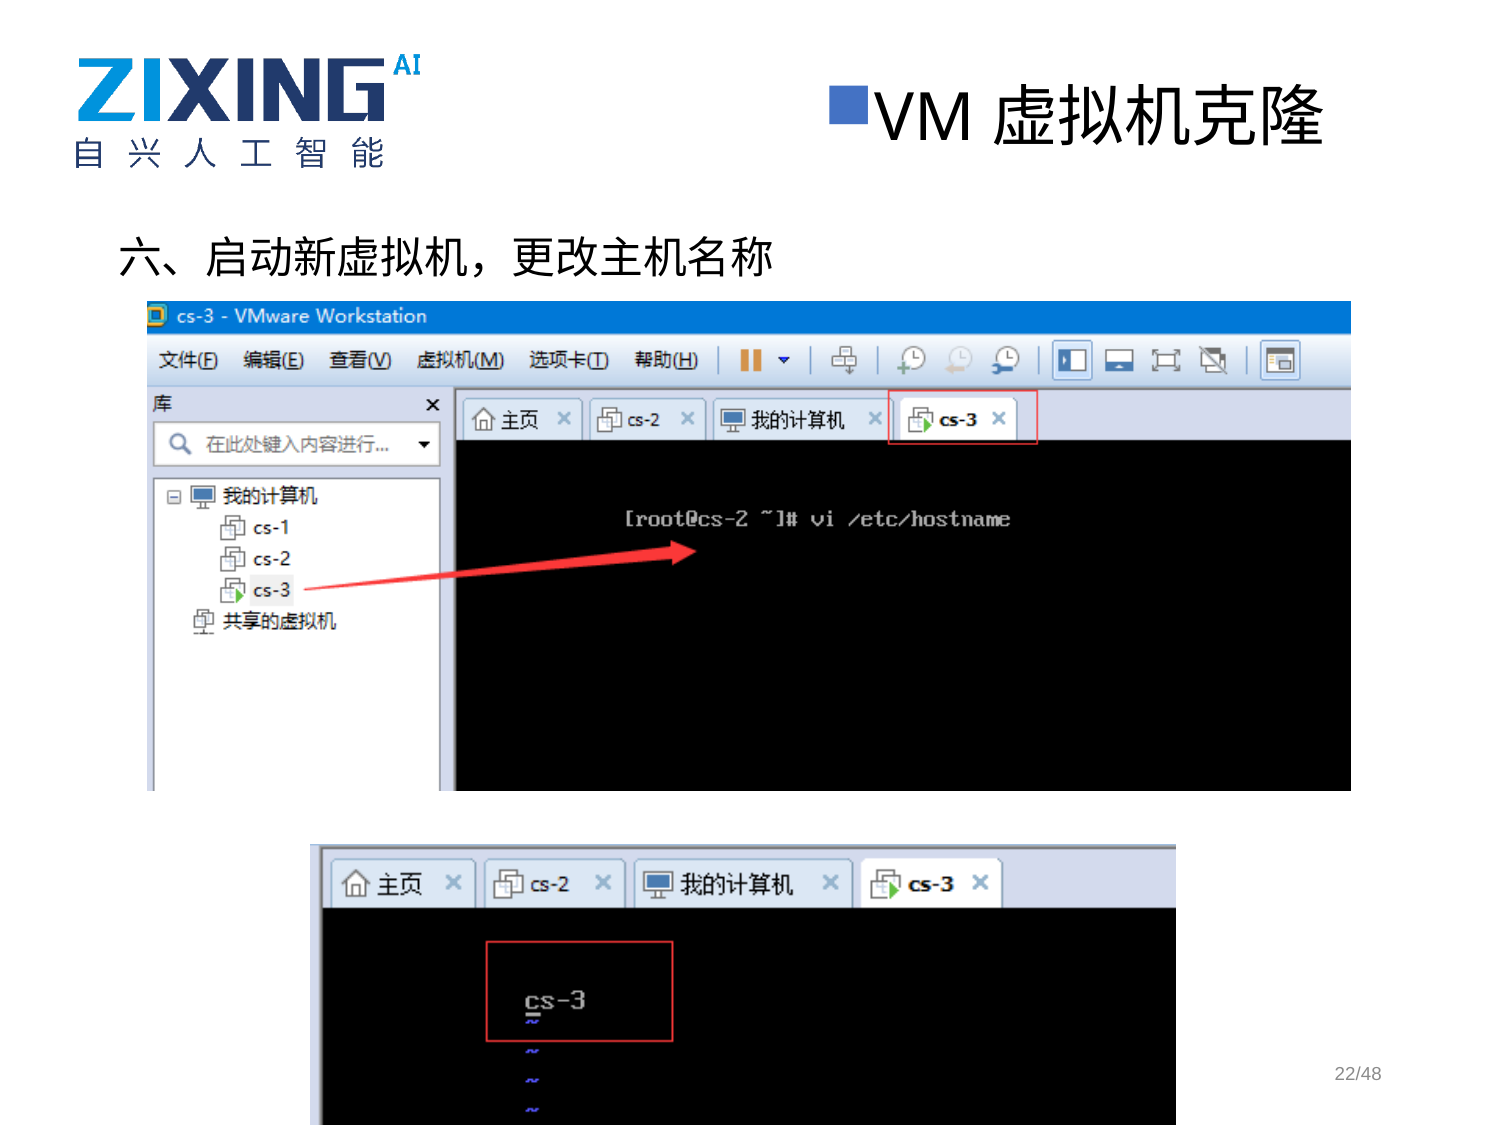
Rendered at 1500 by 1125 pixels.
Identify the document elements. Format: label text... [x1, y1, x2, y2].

picture [76, 54, 420, 168]
picture [147, 301, 1351, 791]
text_box VM虚拟机克隆 [808, 66, 1500, 161]
picture [310, 844, 1176, 1125]
text_box 六、启动新虚拟机，更改主机名称 [103, 196, 1459, 1038]
slide_number 22/48 [1176, 1042, 1397, 1103]
